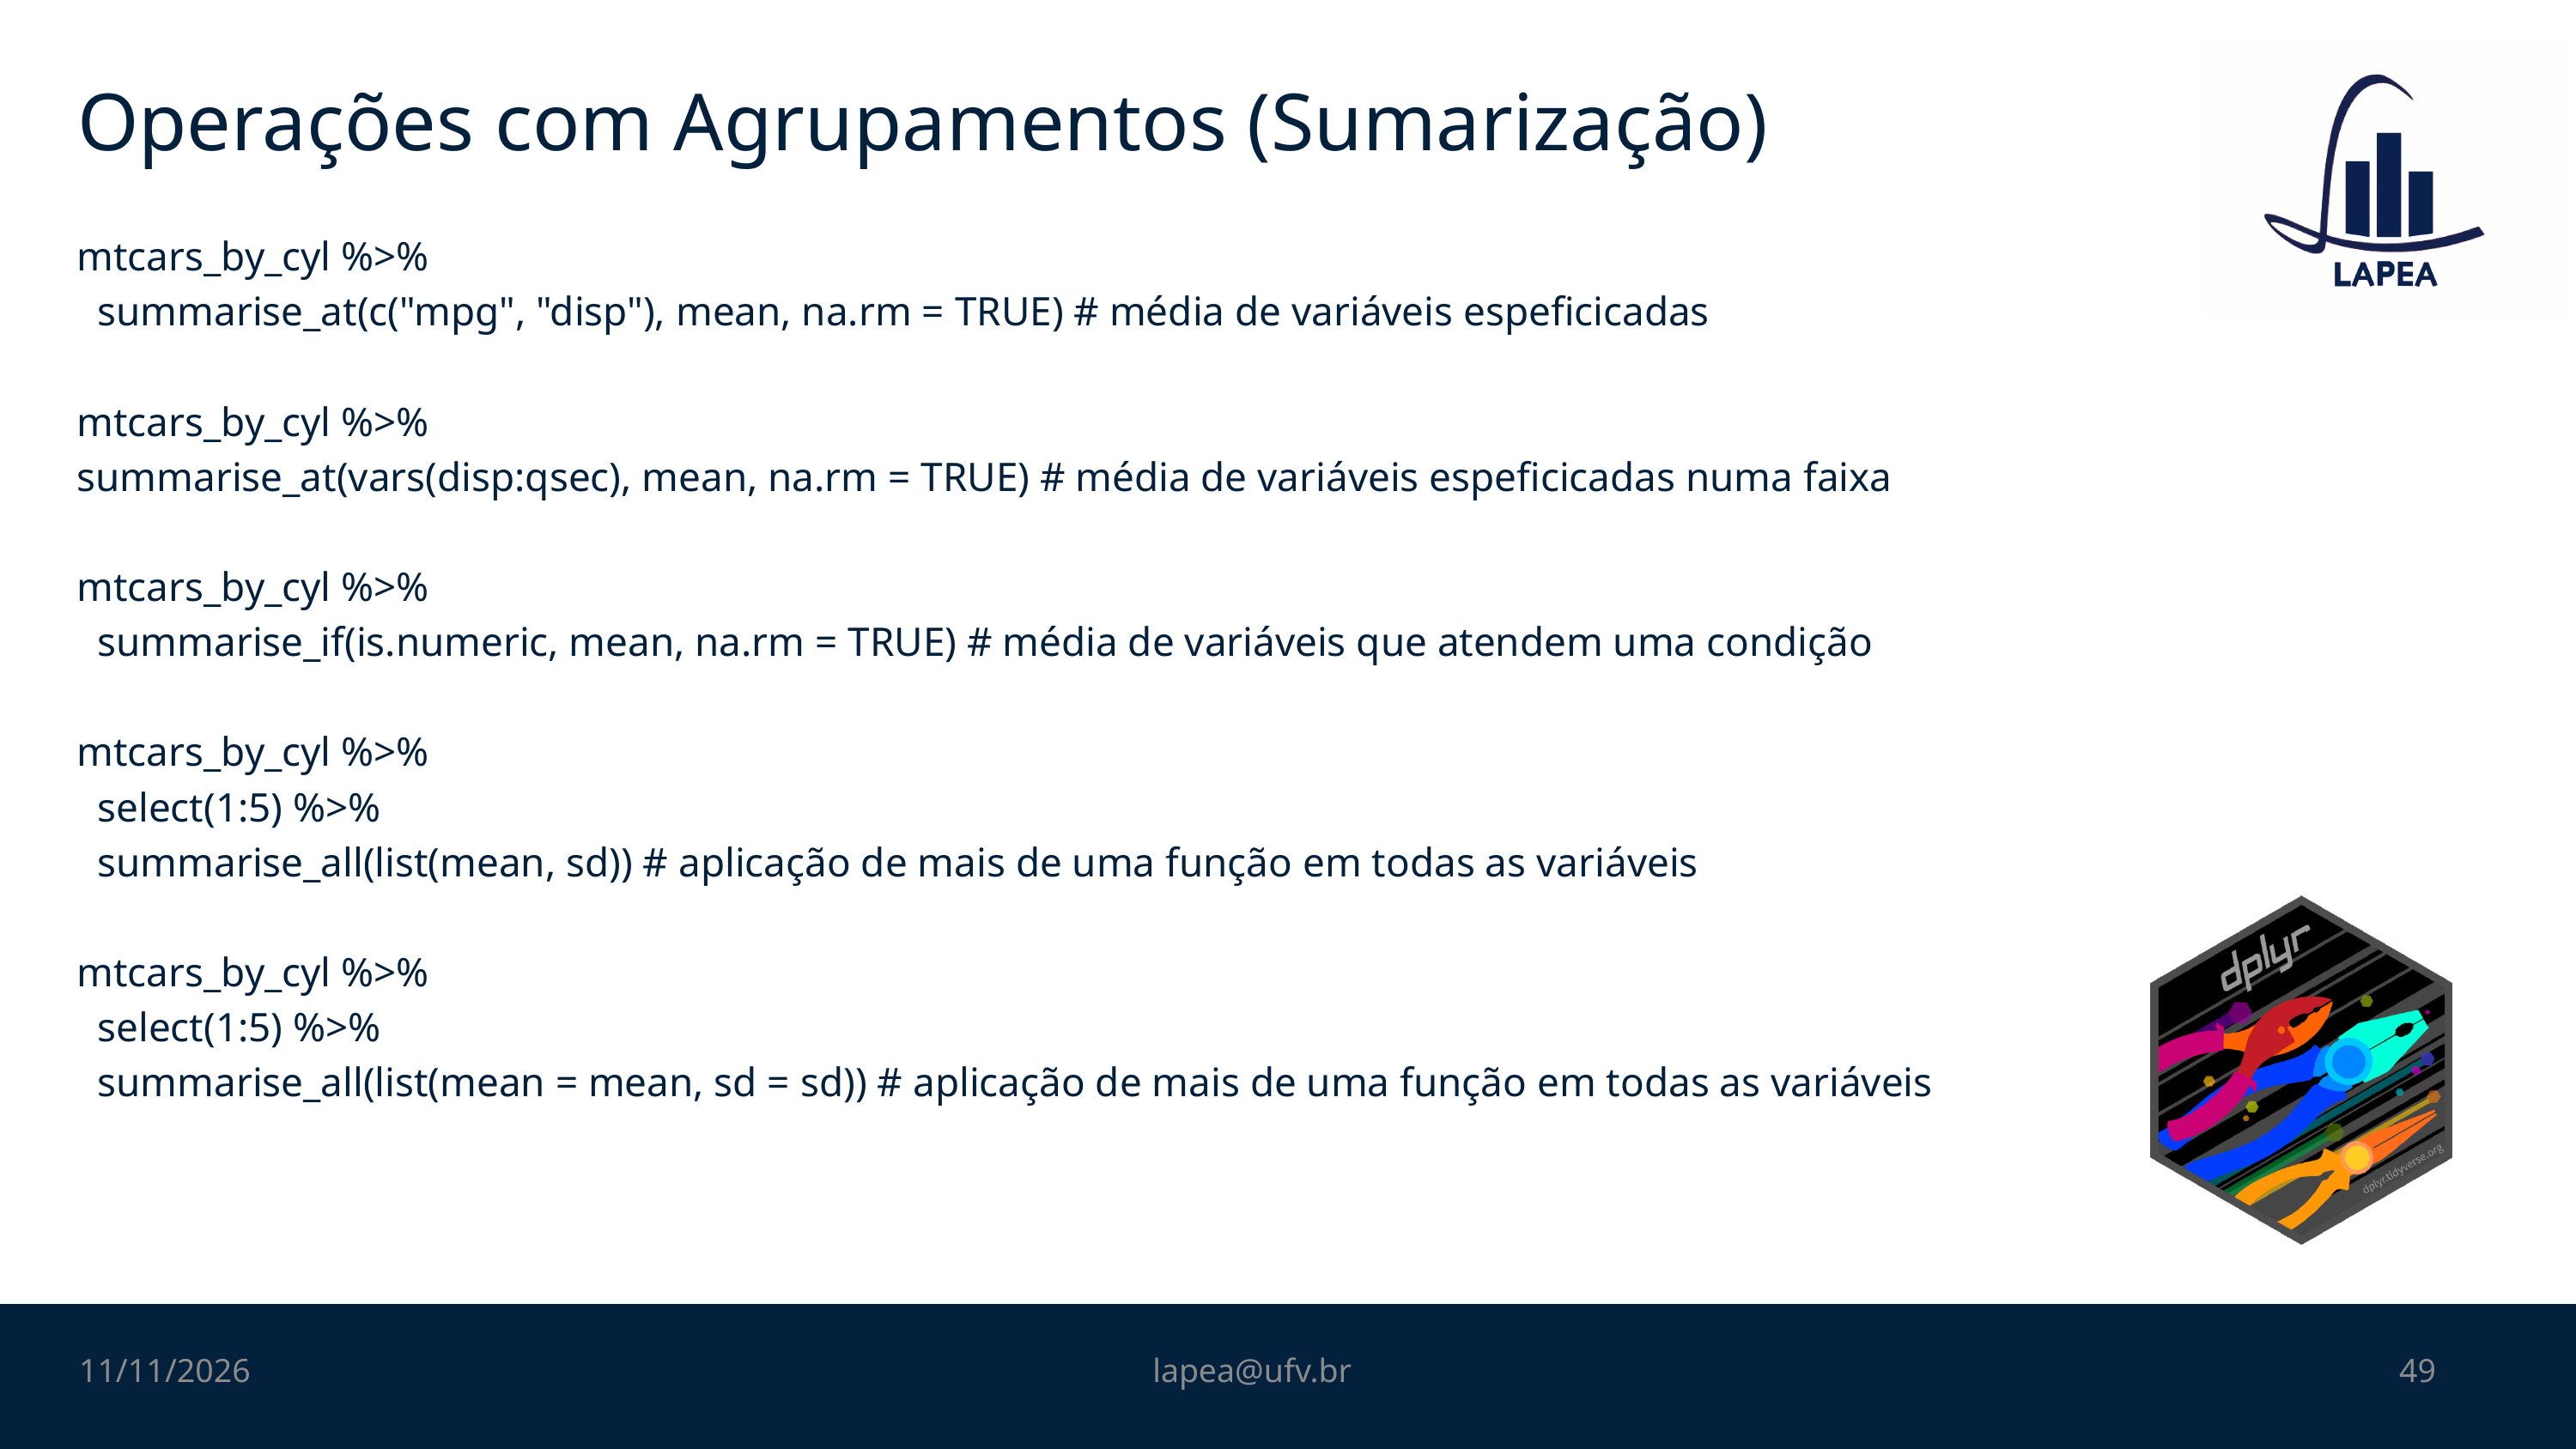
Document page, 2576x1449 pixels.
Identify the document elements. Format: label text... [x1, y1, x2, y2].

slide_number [66, 1346, 368, 1398]
slide_number 49 [2148, 1346, 2450, 1398]
list mtcars_by_cyl %>% summarise_at(c("mpg", "disp"), mean, na.rm = TRUE) # média de variáveis espeficicadas mtcars_by_cyl %>% summarise_at(vars(disp:qsec), mean, na.rm = TRUE) # média de variáveis espeficicadas numa faixa mtcars_by_cyl %>% summarise_if(is.numeric, mean, na.rm = TRUE) # média de variáveis que atendem uma condição mtcars_by_cyl %>% select(1:5) %>% summarise_all(list(mean, sd)) # aplicação de mais de uma função em todas as variáveis mtcars_by_cyl %>% select(1:5) %>% summarise_all(list(mean = mean, sd = sd)) # aplicação de mais de uma função em todas as variáveis [64, 225, 2190, 1279]
picture [2150, 895, 2453, 1245]
picture [2200, 40, 2571, 318]
title Operações com Agrupamentos (Sumarização) [64, 39, 2190, 200]
footer lapea@ufv.br [410, 1346, 2095, 1398]
